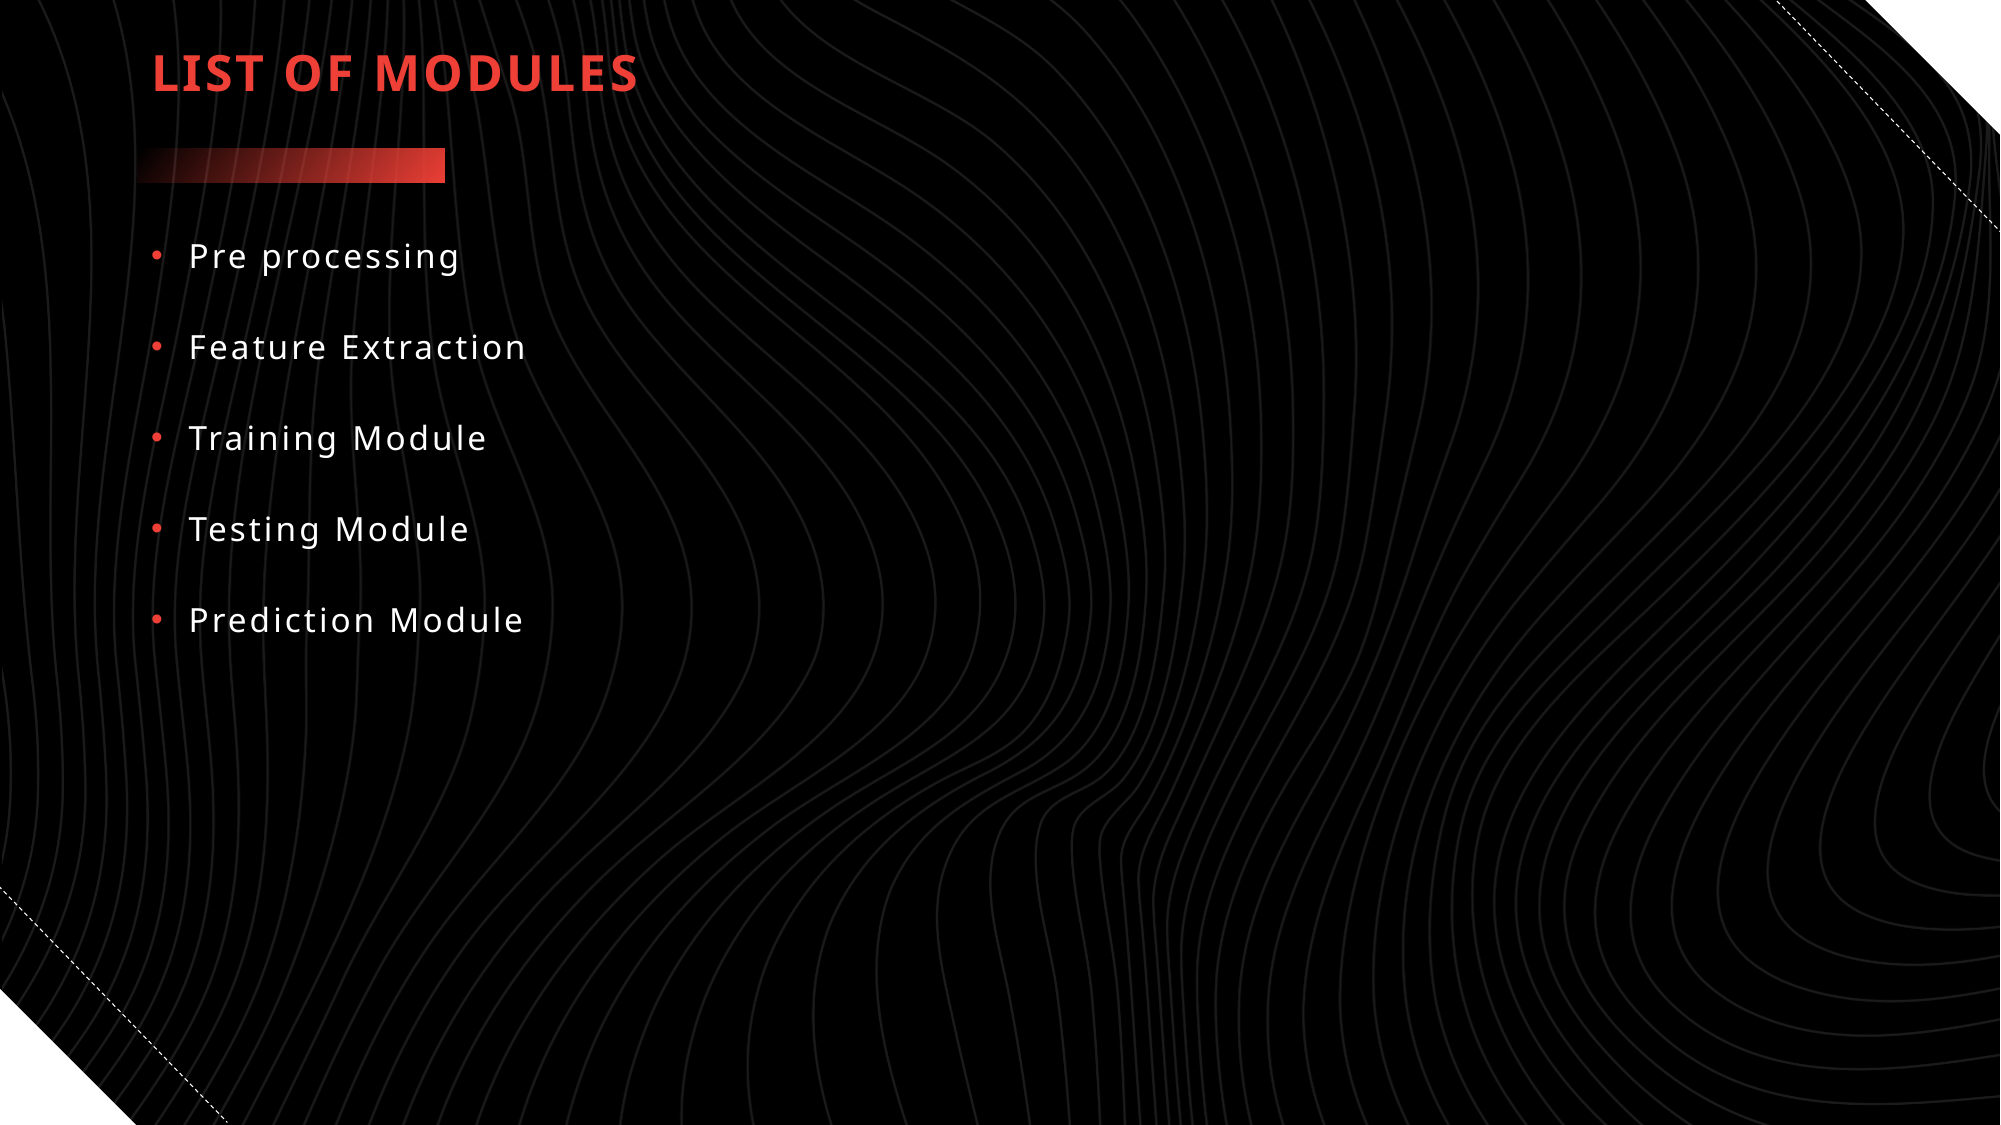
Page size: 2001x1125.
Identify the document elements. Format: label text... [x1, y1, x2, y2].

title LIST OF MODULES [136, 27, 1863, 124]
list Pre processing Feature Extraction Training Module Testing Module Prediction Module [136, 207, 1864, 946]
